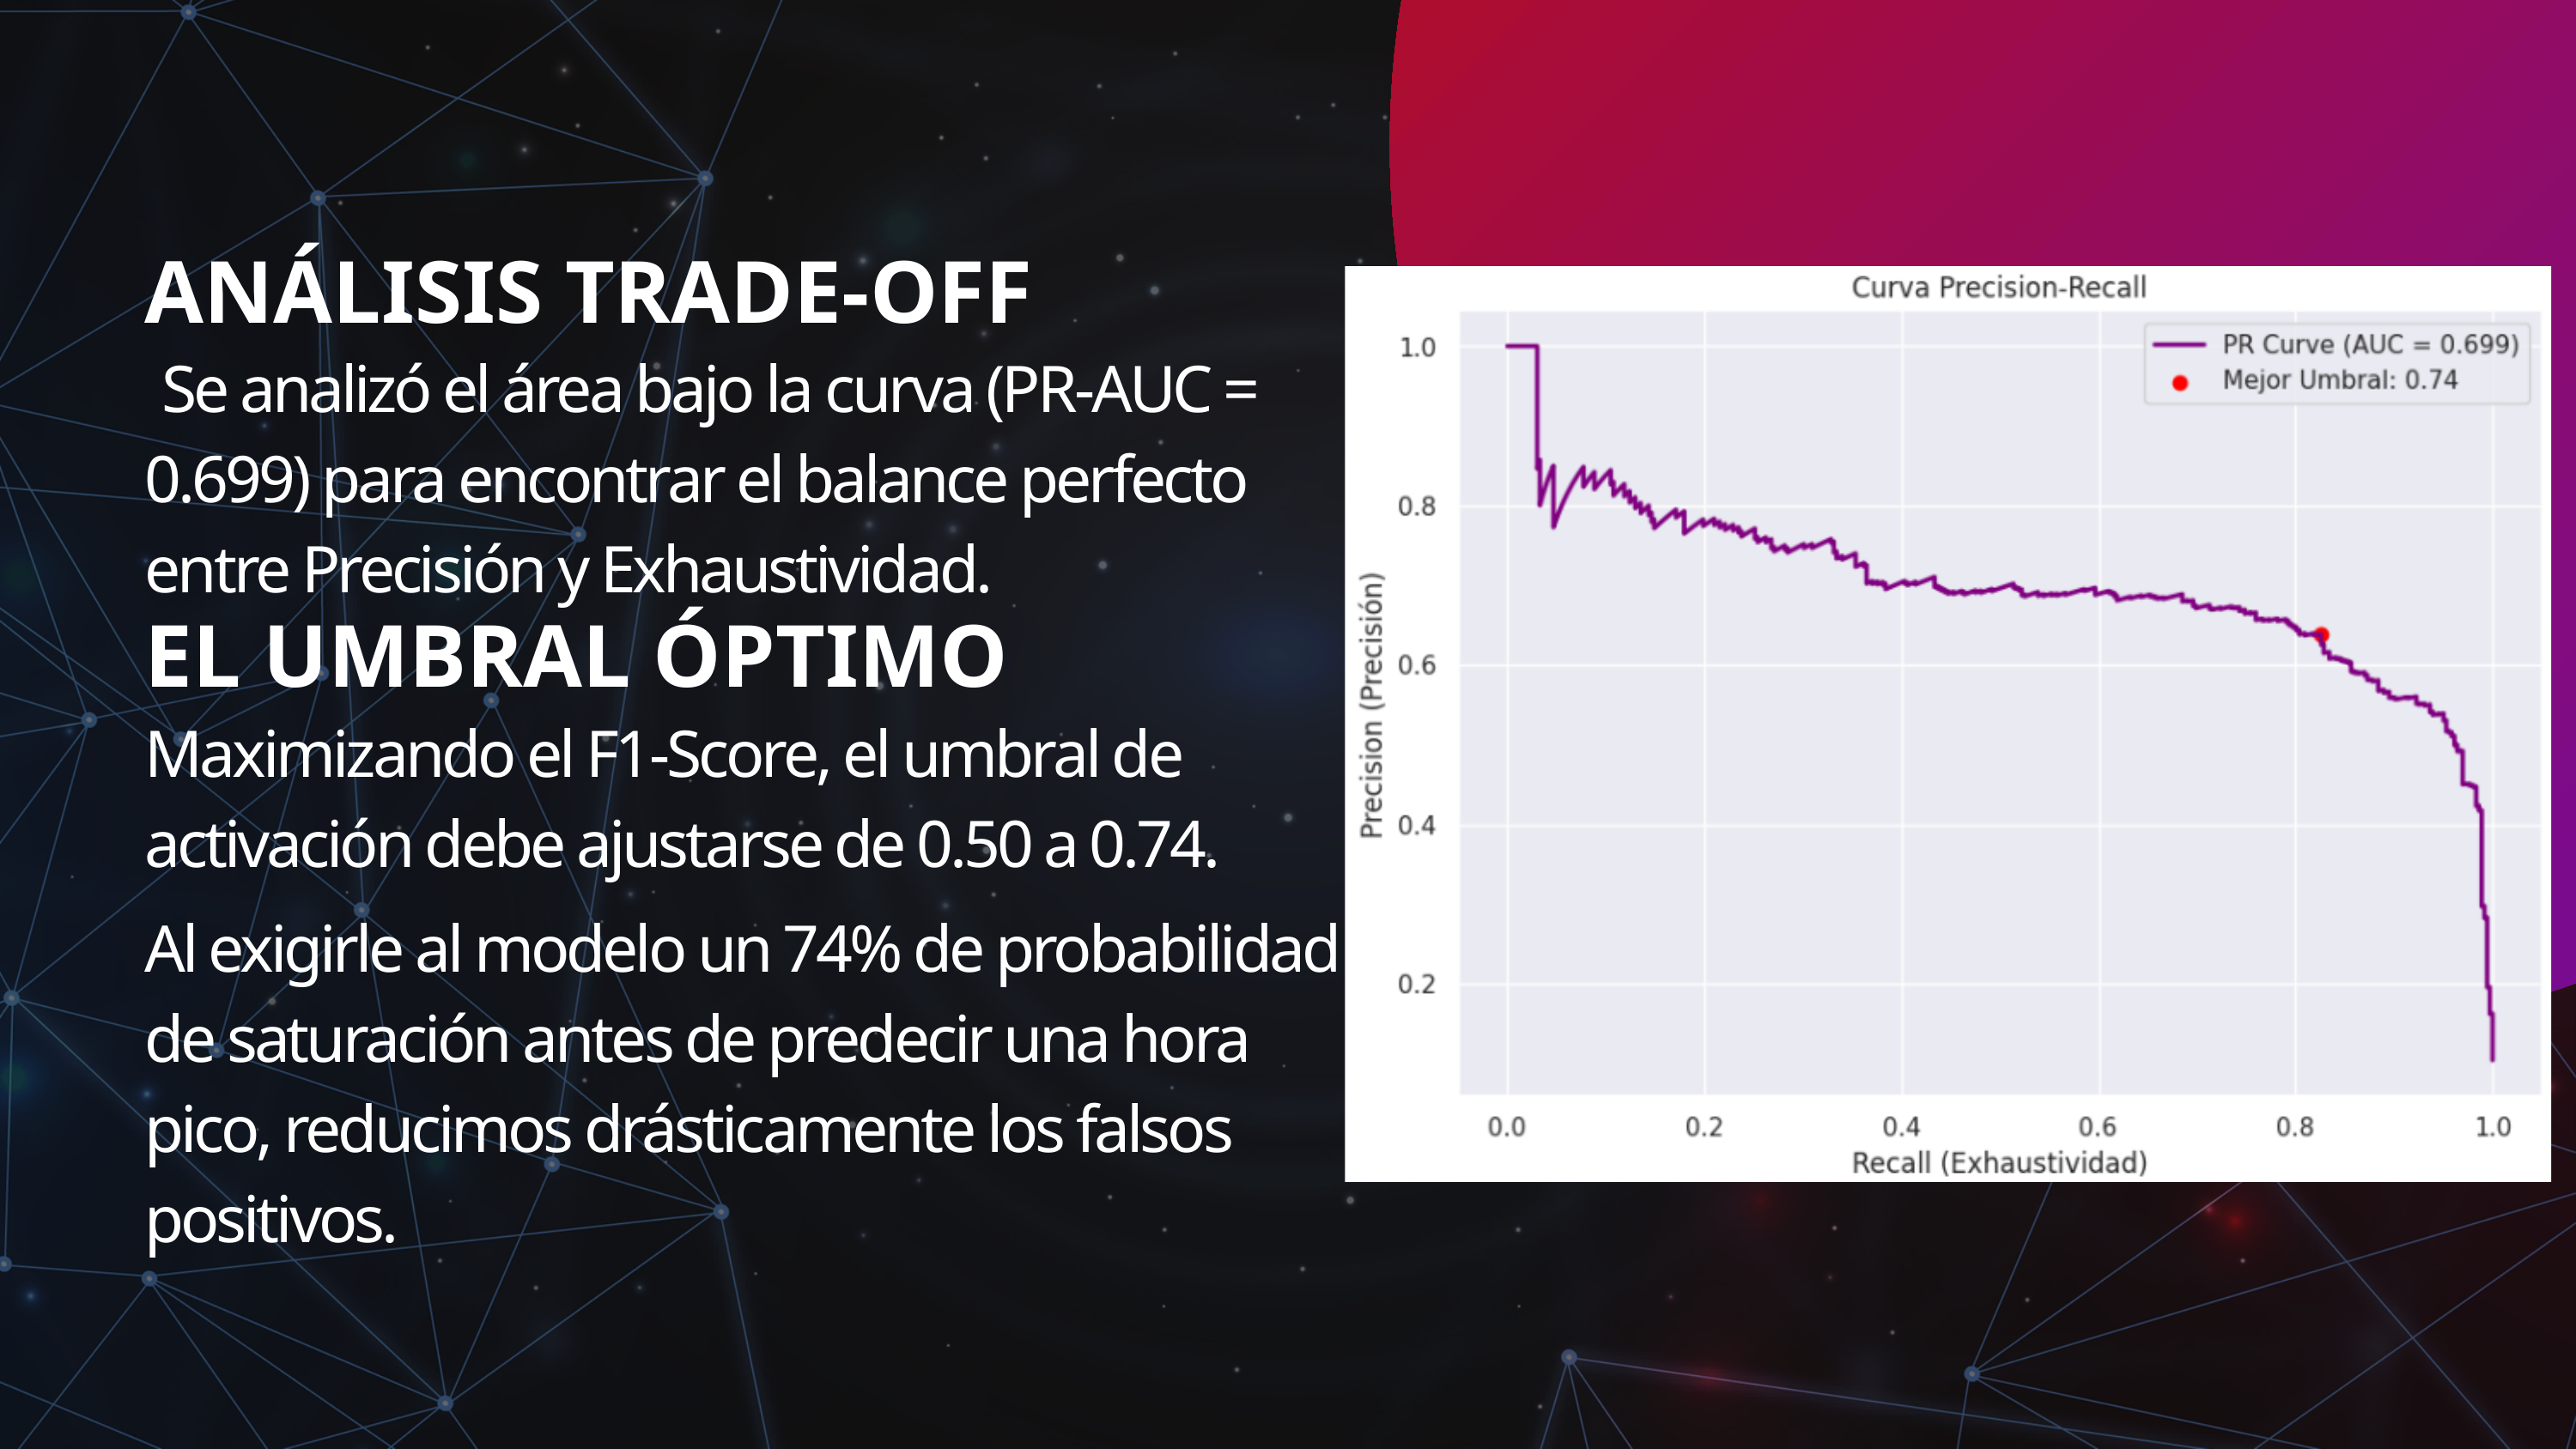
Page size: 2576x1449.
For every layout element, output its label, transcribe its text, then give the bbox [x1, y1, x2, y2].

text_box Maximizando el F1-Score, el umbral de activación debe ajustarse de 0.50 a 0.74. [144, 700, 1346, 881]
text_box Se analizó el área bajo la curva (PR-AUC = 0.699) para encontrar el balance perfecto entre Precisión y Exhaustividad. [144, 335, 1346, 606]
text_box [0, 0, 2576, 1449]
text_box [1345, 266, 2552, 1182]
text_box ANÁLISIS TRADE-OFF [144, 253, 1038, 335]
text_box EL UMBRAL ÓPTIMO [144, 617, 1038, 700]
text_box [1389, 0, 2576, 1034]
text_box Al exigirle al modelo un 74% de probabilidad de saturación antes de predecir una hora pico, reducimos drásticamente los falsos positivos. [144, 894, 1345, 1256]
